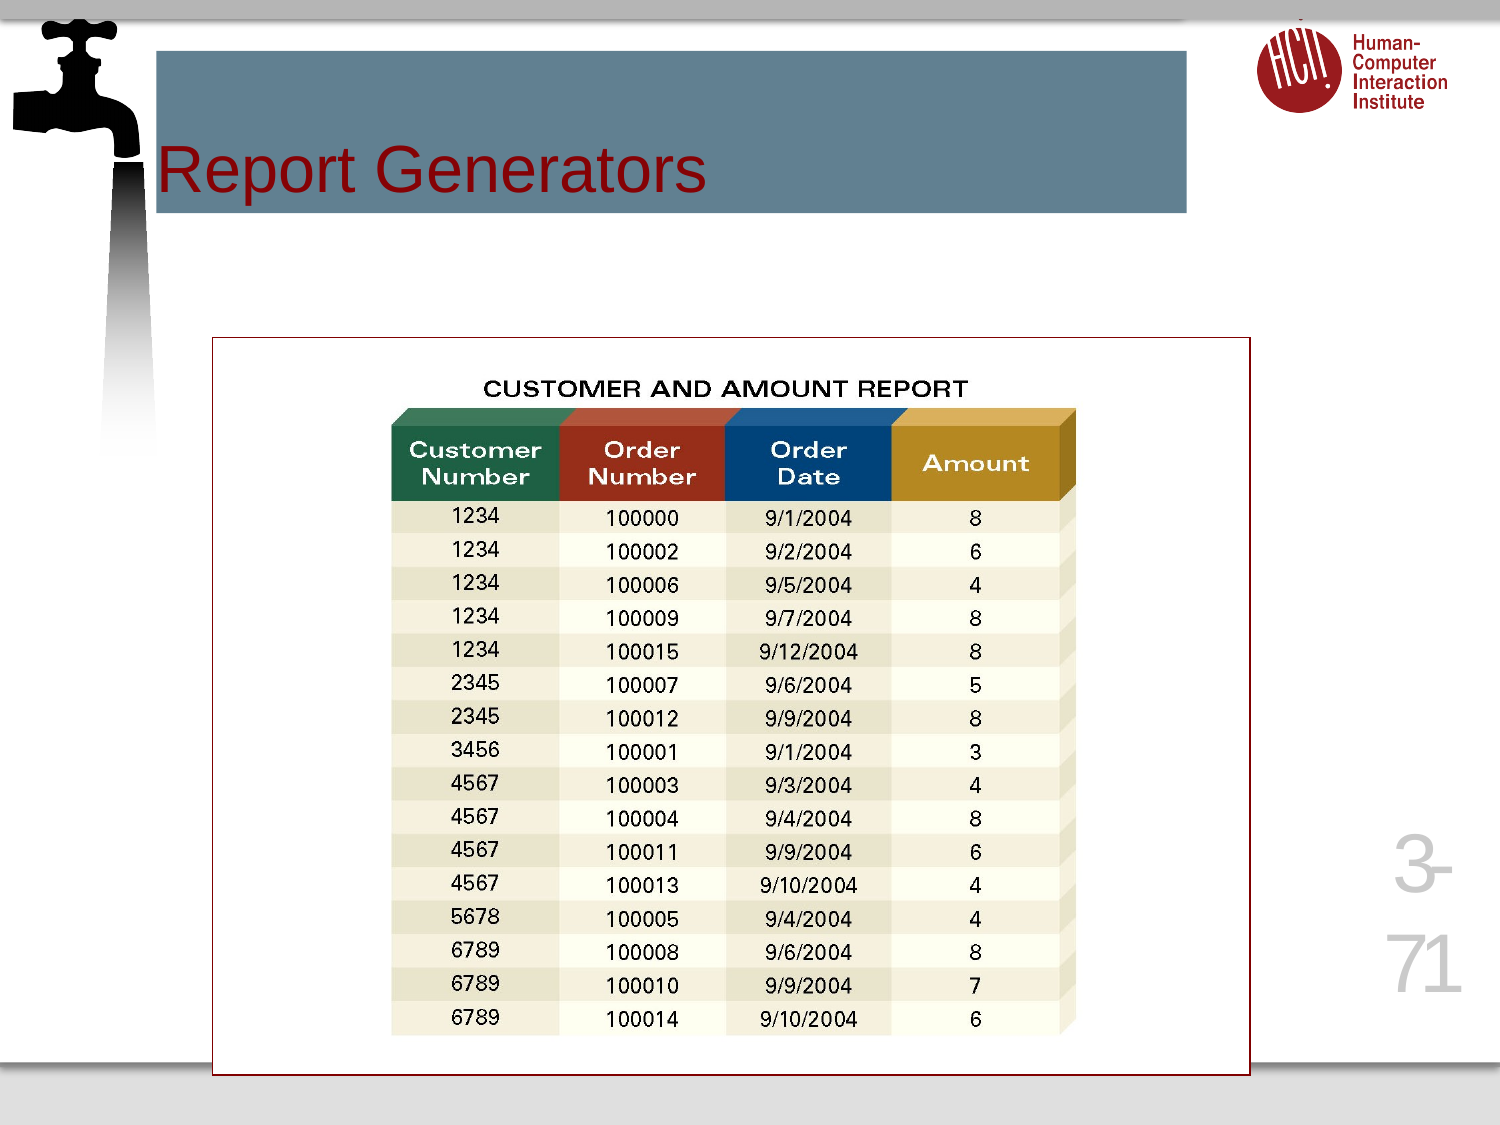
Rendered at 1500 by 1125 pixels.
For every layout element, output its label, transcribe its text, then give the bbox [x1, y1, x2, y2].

picture [362, 358, 1101, 1051]
slide_number 3-71 [1369, 924, 1479, 1009]
text_box [212, 337, 1250, 1075]
picture [1257, 20, 1447, 113]
title Report Generators [156, 50, 1187, 214]
picture [13, 20, 140, 158]
